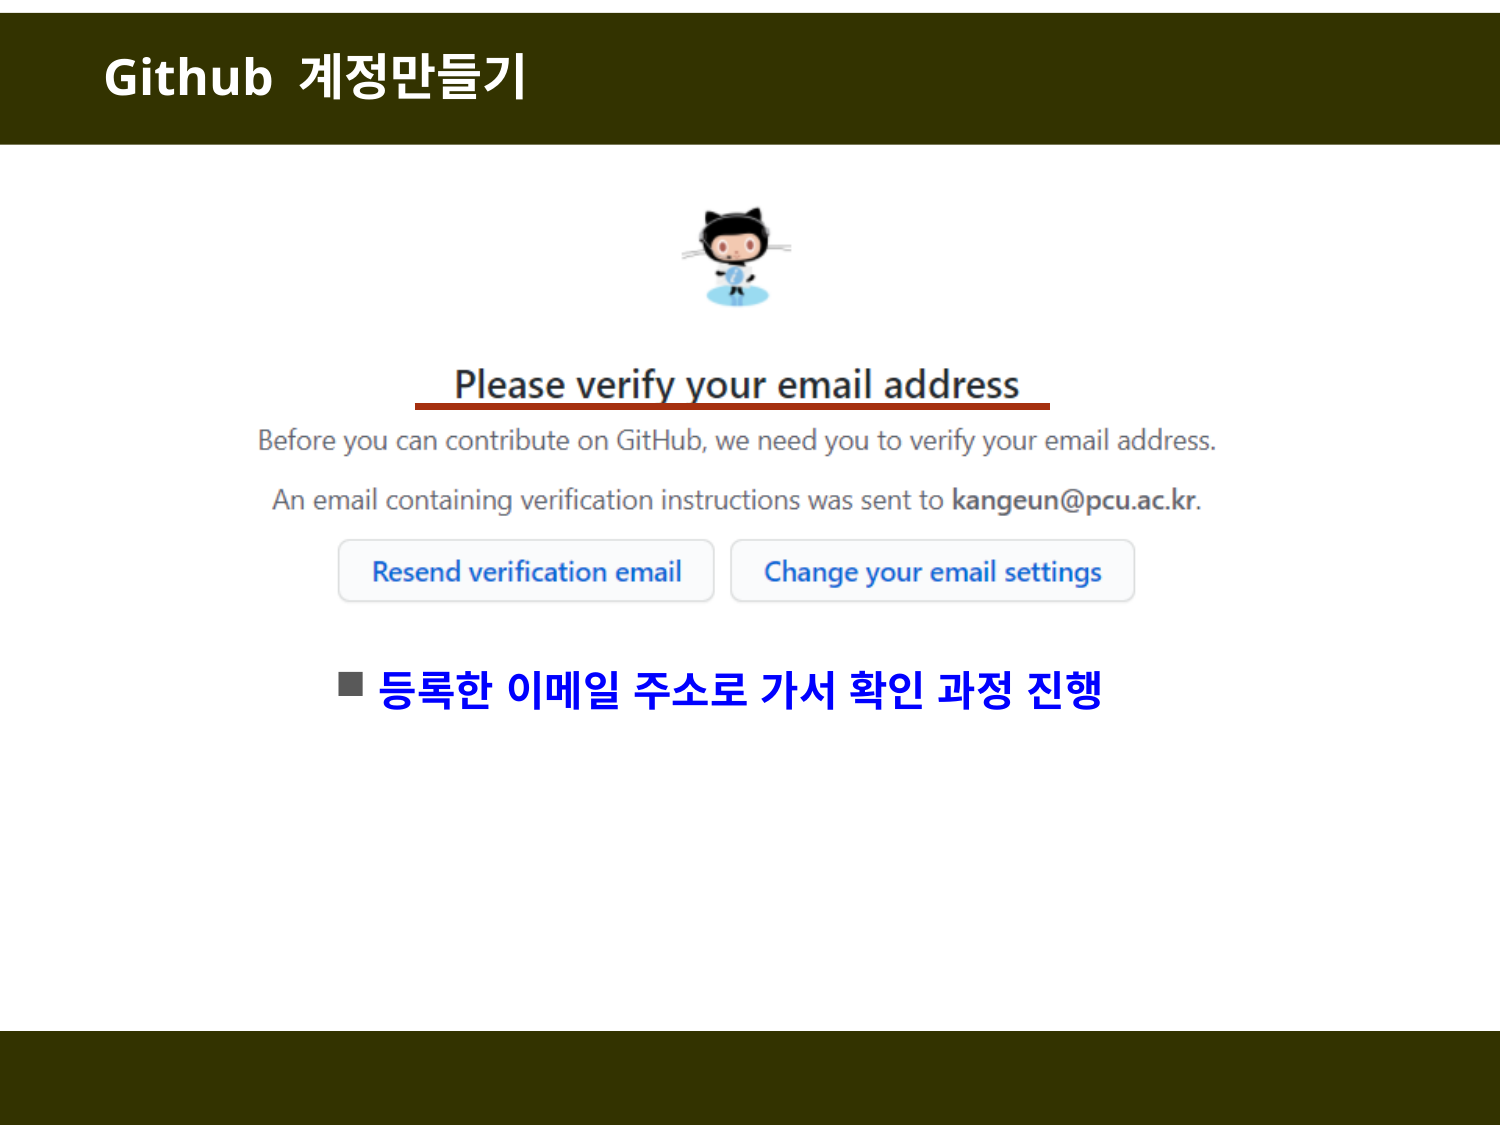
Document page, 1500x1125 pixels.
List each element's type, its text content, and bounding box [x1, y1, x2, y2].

picture [185, 154, 1323, 646]
text_box 등록한 이메일 주소로 가서 확인 과정 진행 [320, 632, 1461, 716]
title Github 계정만들기 [88, 31, 1282, 126]
